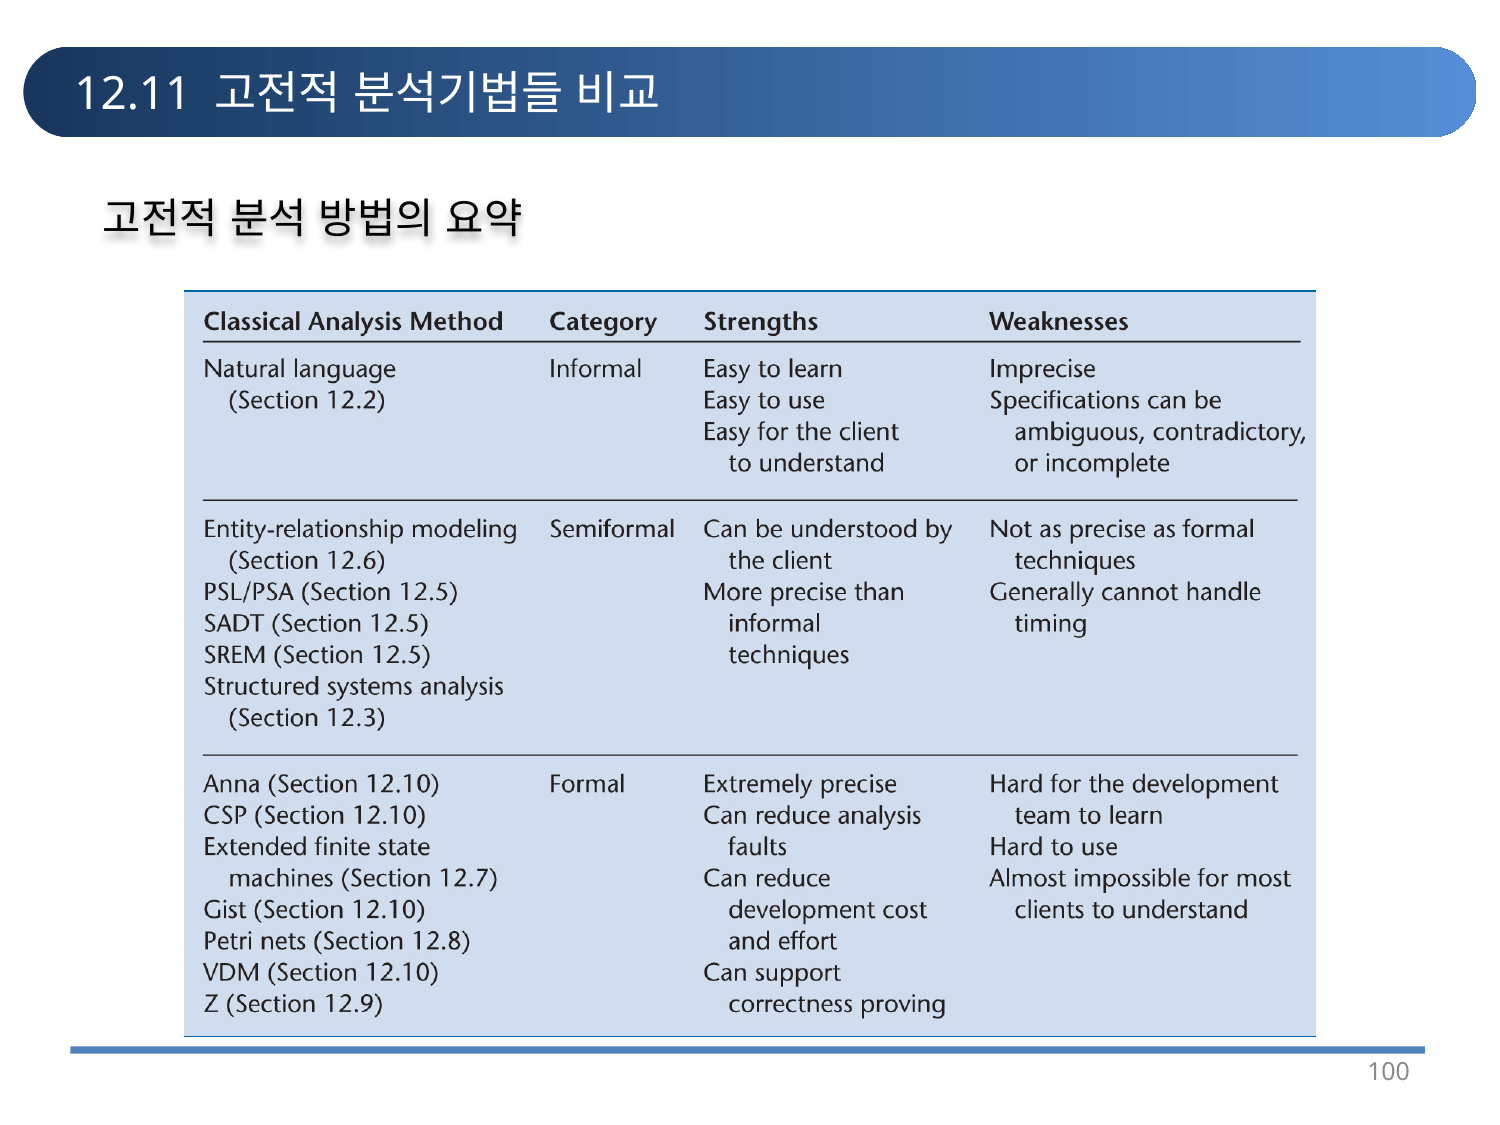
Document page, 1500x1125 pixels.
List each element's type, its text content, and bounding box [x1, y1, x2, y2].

title 12.11 고전적 분석기법들 비교 [59, 56, 1410, 126]
picture [184, 290, 1316, 1038]
slide_number 100 [1074, 1042, 1425, 1103]
list 고전적 분석 방법의 요약 [60, 180, 566, 255]
